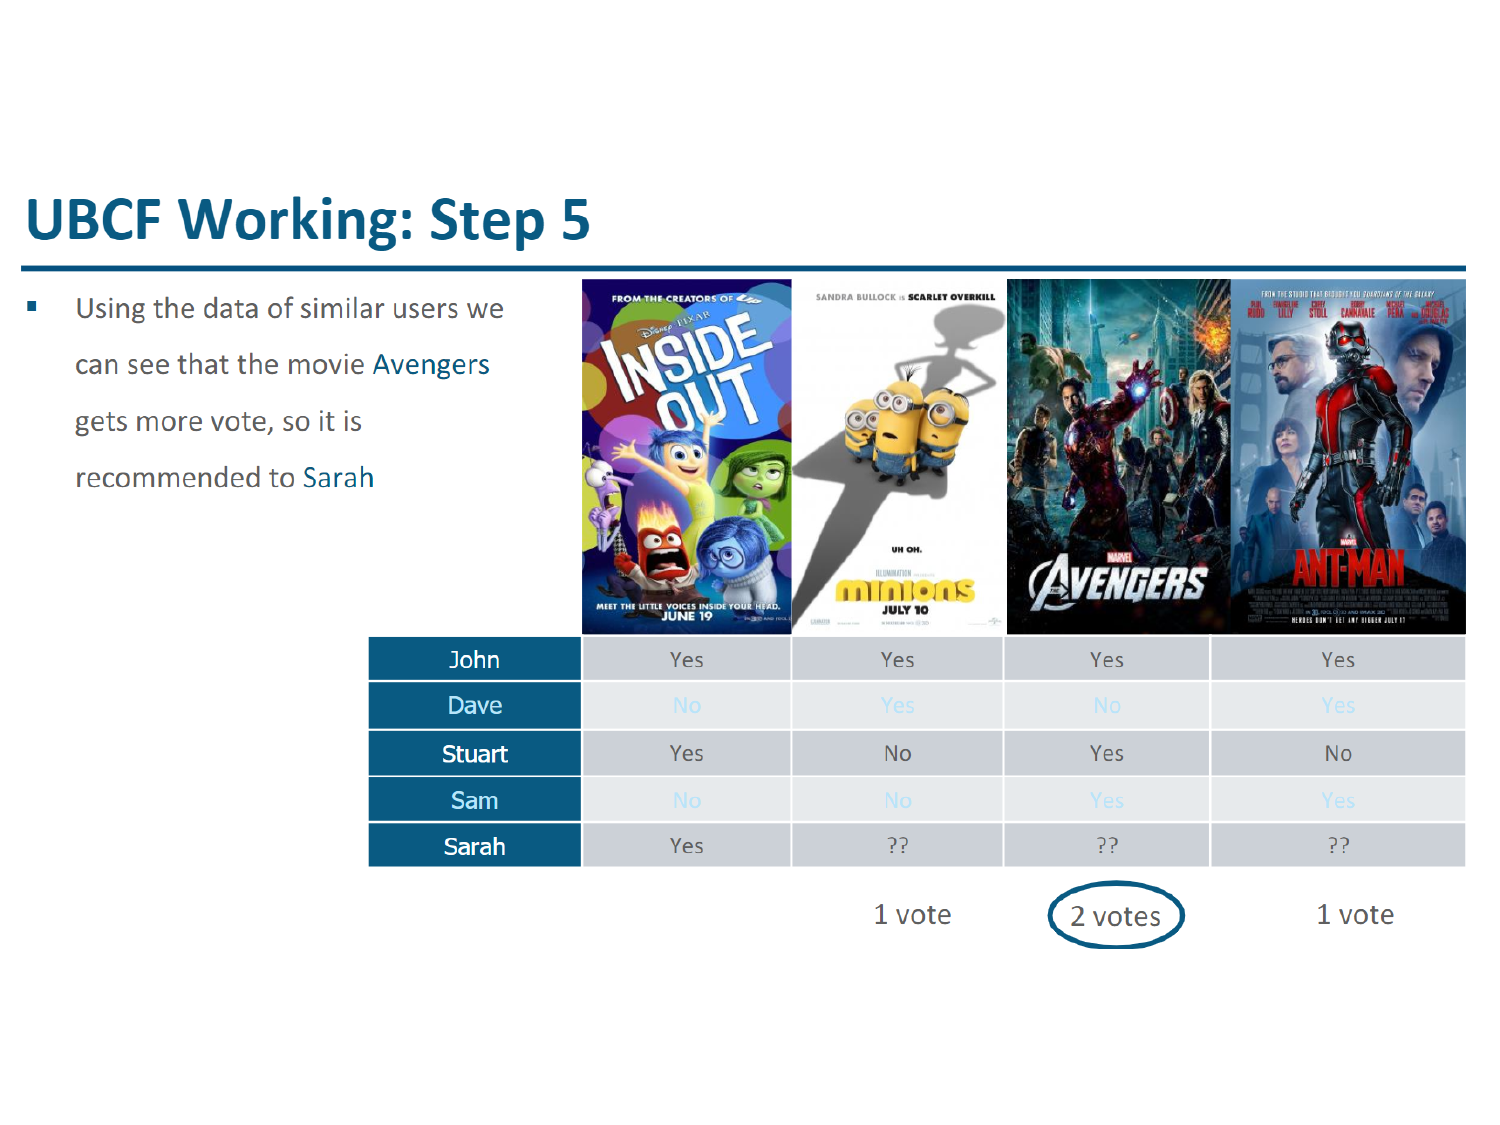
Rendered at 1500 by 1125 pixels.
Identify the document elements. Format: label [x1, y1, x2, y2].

picture [0, 176, 1500, 949]
picture [1053, 887, 1179, 945]
